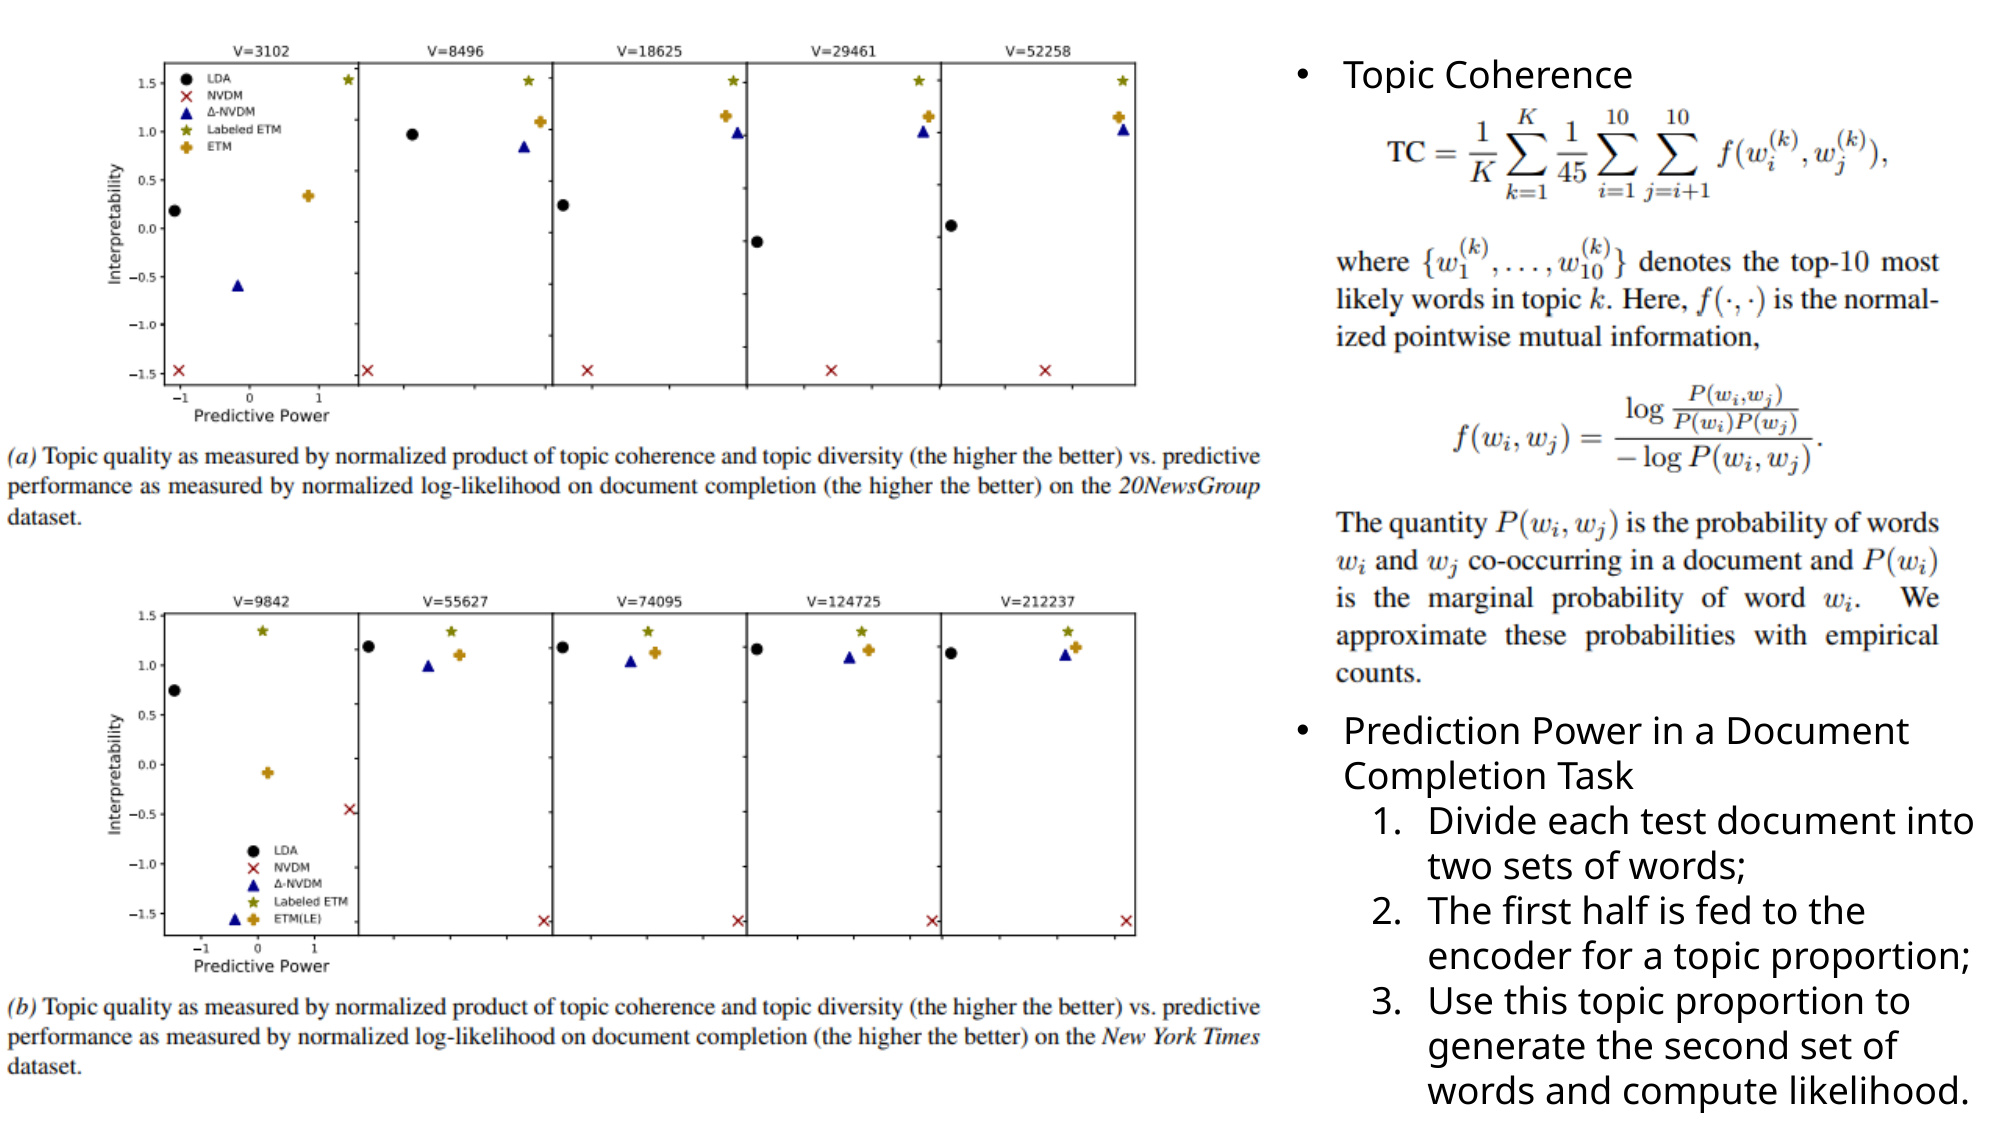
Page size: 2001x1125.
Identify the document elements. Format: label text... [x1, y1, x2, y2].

text_box Topic Coherence Prediction Power in a Document Completion Task Divide each test document into two sets of words; The first half is fed to the encoder for a topic proportion; Use this topic proportion to generate the second set of words and compute likelihood. [1281, 43, 2000, 1125]
picture [0, 43, 1269, 1082]
picture [1330, 93, 1951, 687]
